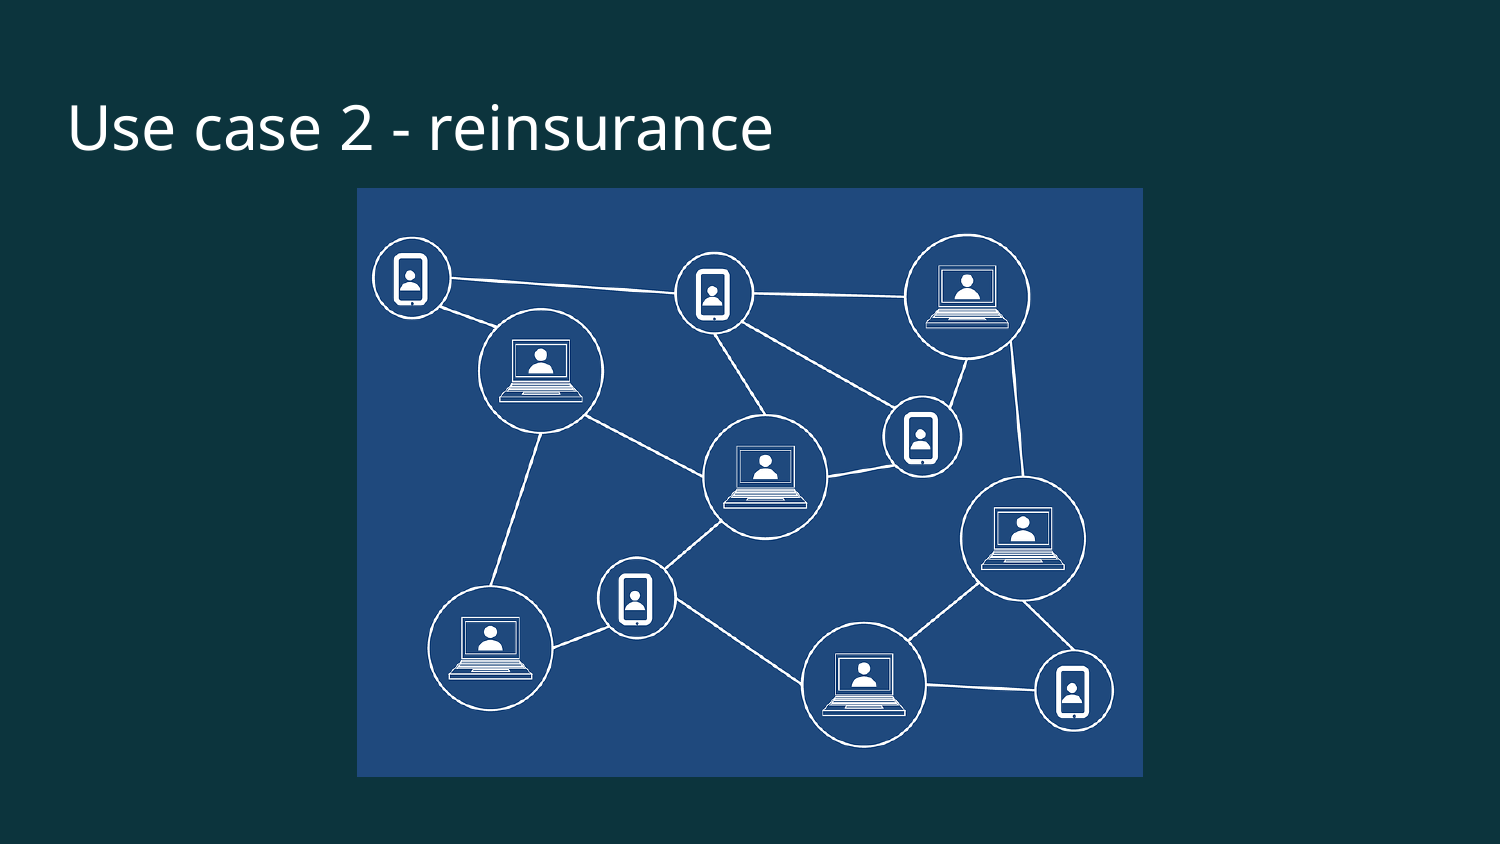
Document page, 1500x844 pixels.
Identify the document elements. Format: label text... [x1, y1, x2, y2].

title Use case 2 - reinsurance [51, 72, 1449, 167]
picture [357, 188, 1143, 777]
